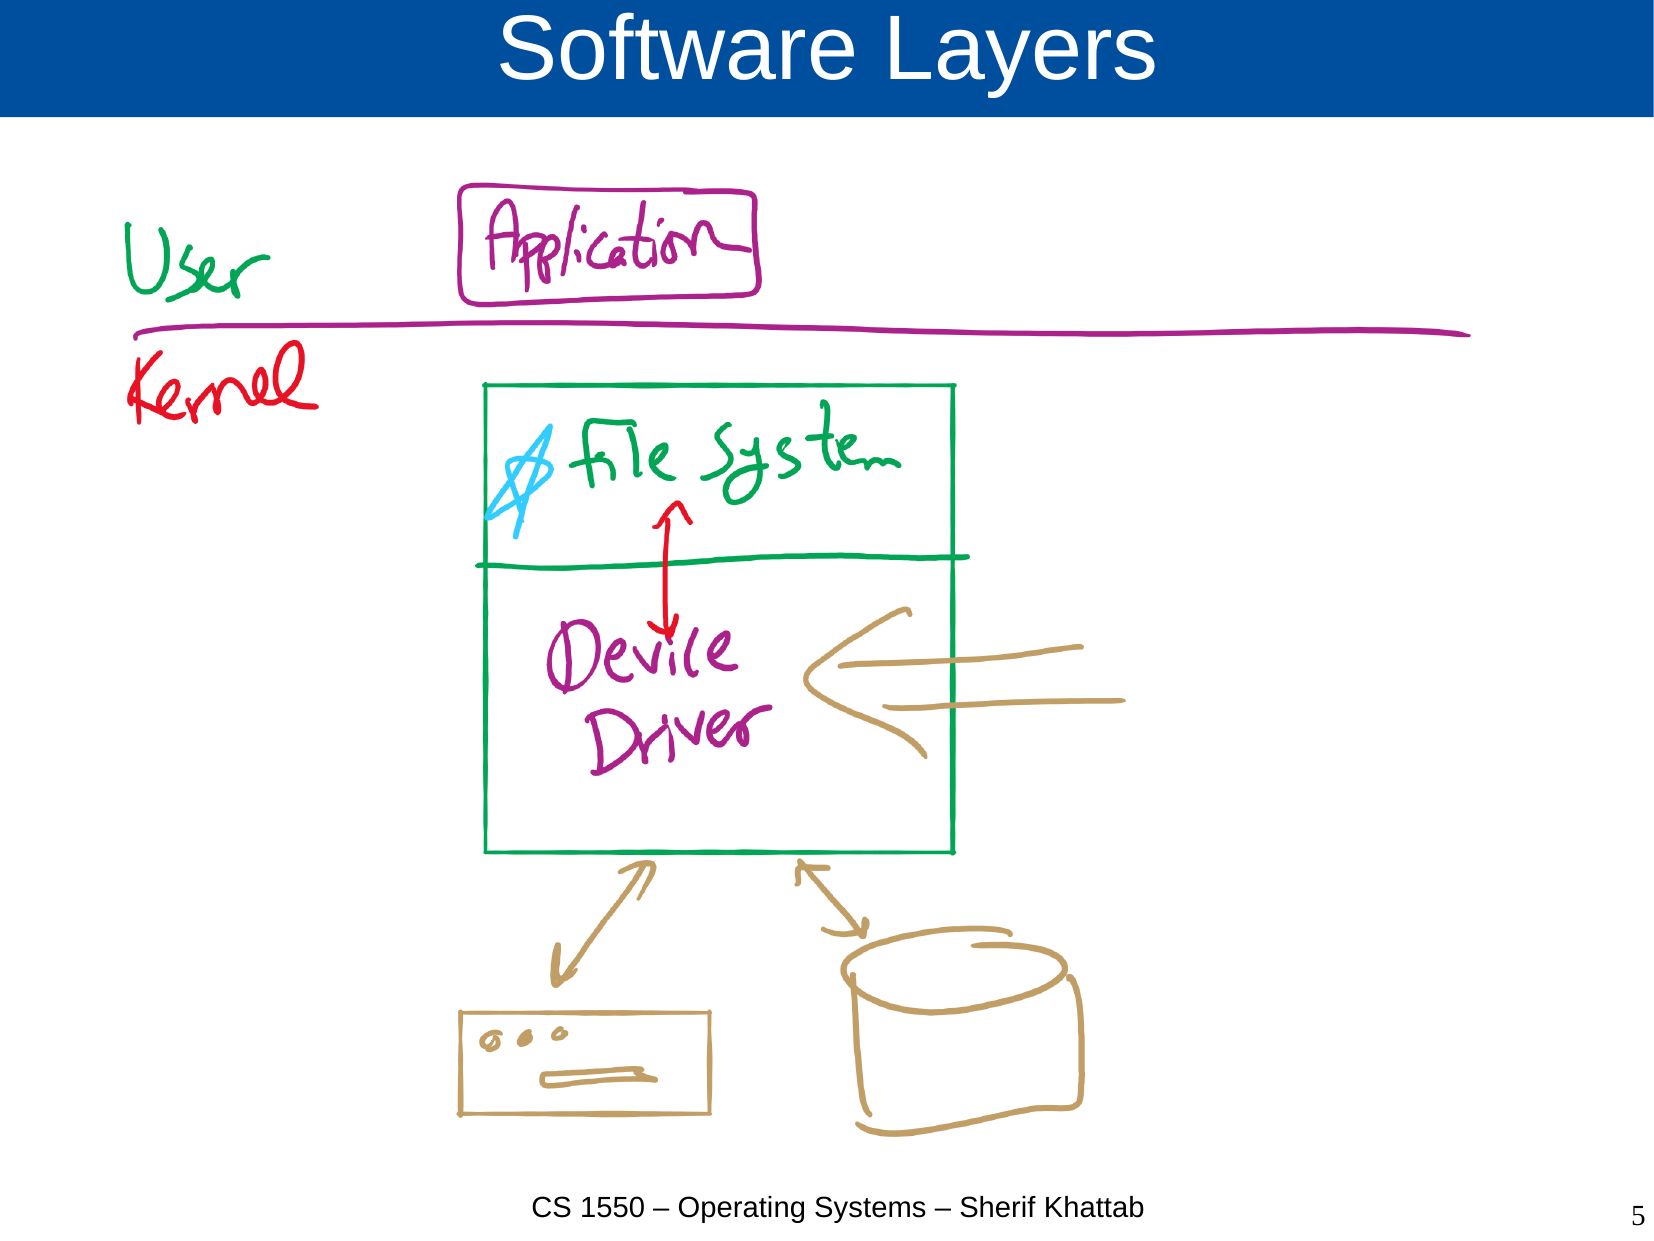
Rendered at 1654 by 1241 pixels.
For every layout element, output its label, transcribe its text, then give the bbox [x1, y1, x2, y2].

footer CS 1550 – Operating Systems – Sherif Khattab [460, 1190, 1217, 1241]
slide_number 5 [1265, 1198, 1647, 1241]
picture [109, 167, 1587, 1153]
title Software Layers [0, 0, 1654, 118]
